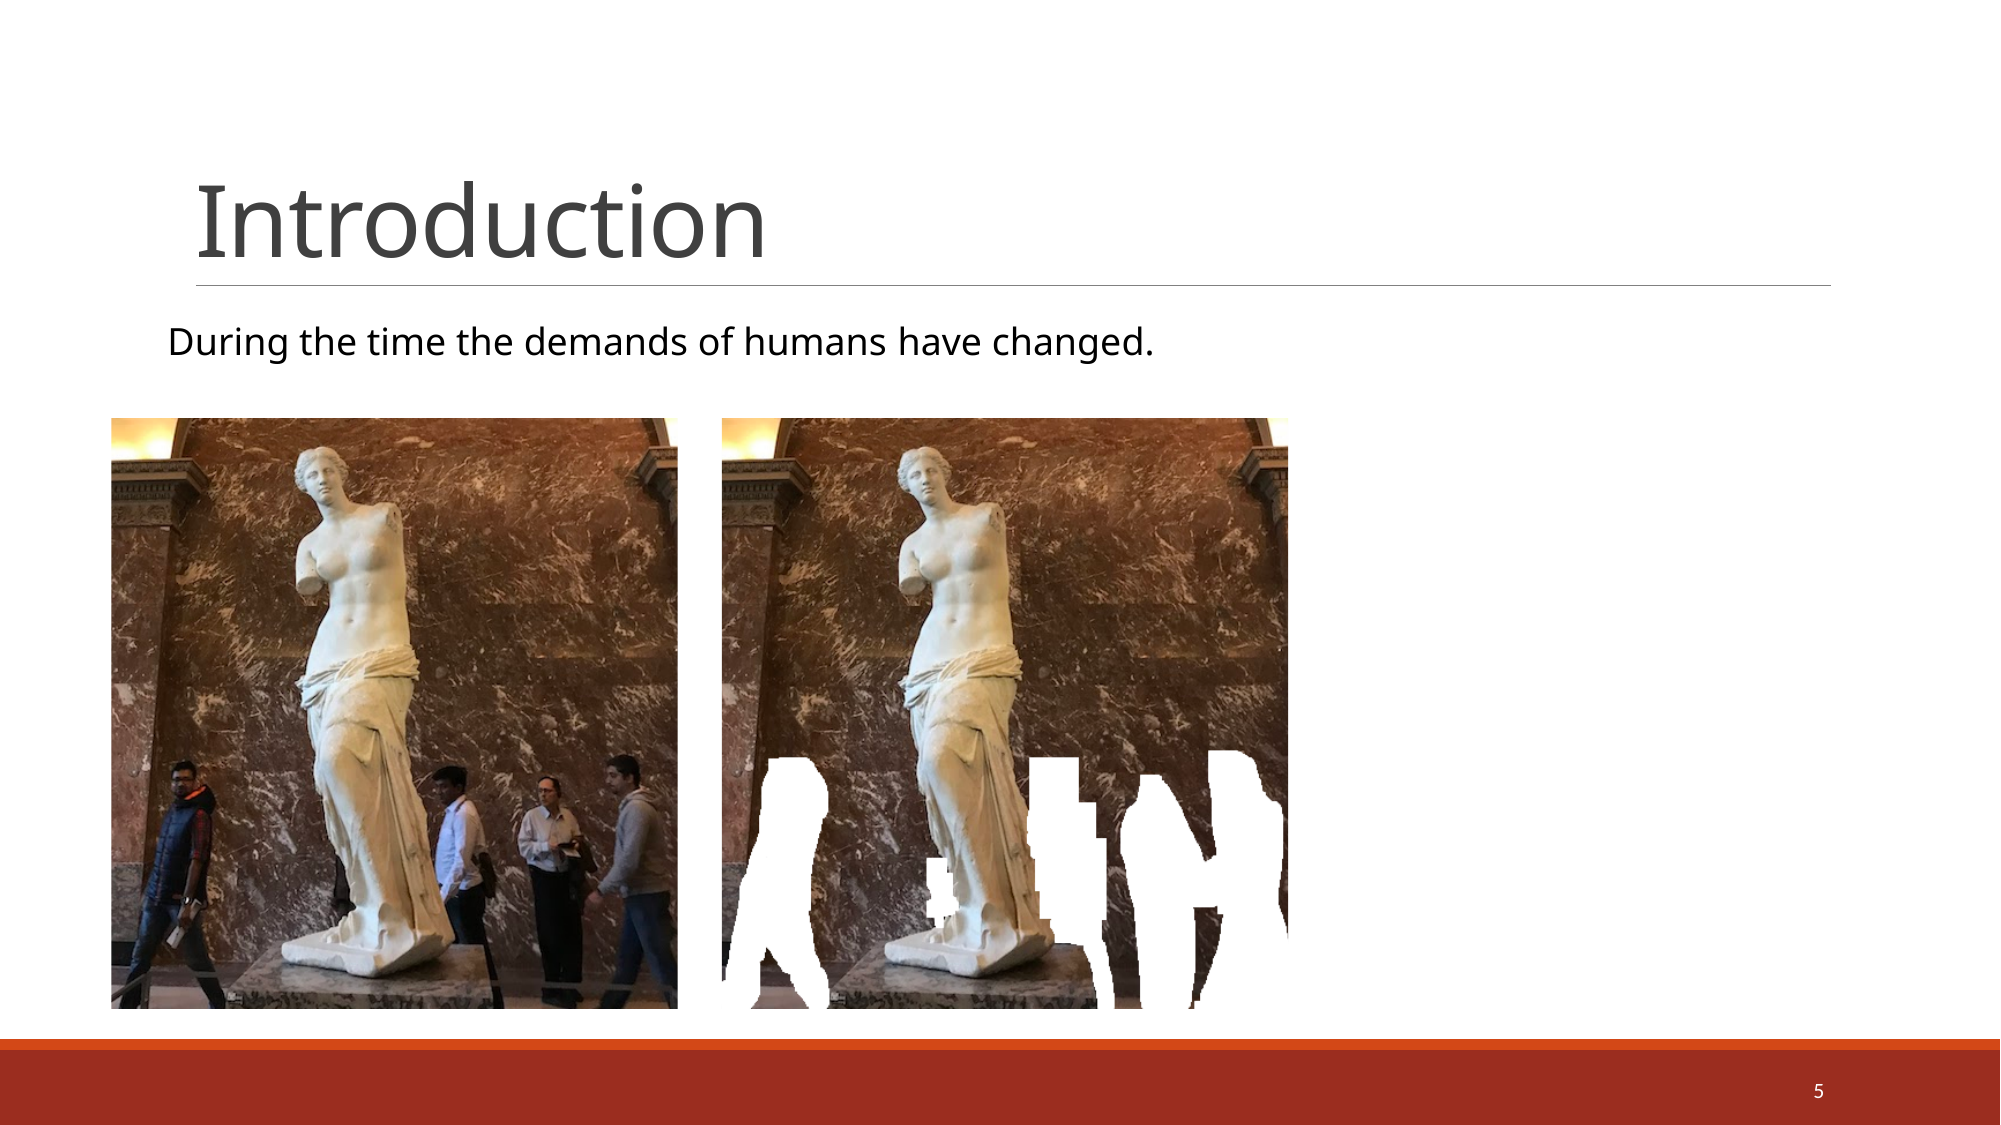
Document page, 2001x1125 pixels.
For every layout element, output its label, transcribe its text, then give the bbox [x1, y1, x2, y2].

picture [721, 418, 1289, 1010]
picture [110, 418, 679, 1010]
text_box During the time the demands of humans have changed. [152, 310, 1170, 371]
title Introduction [180, 47, 1830, 285]
slide_number 5 [1624, 1059, 1840, 1120]
